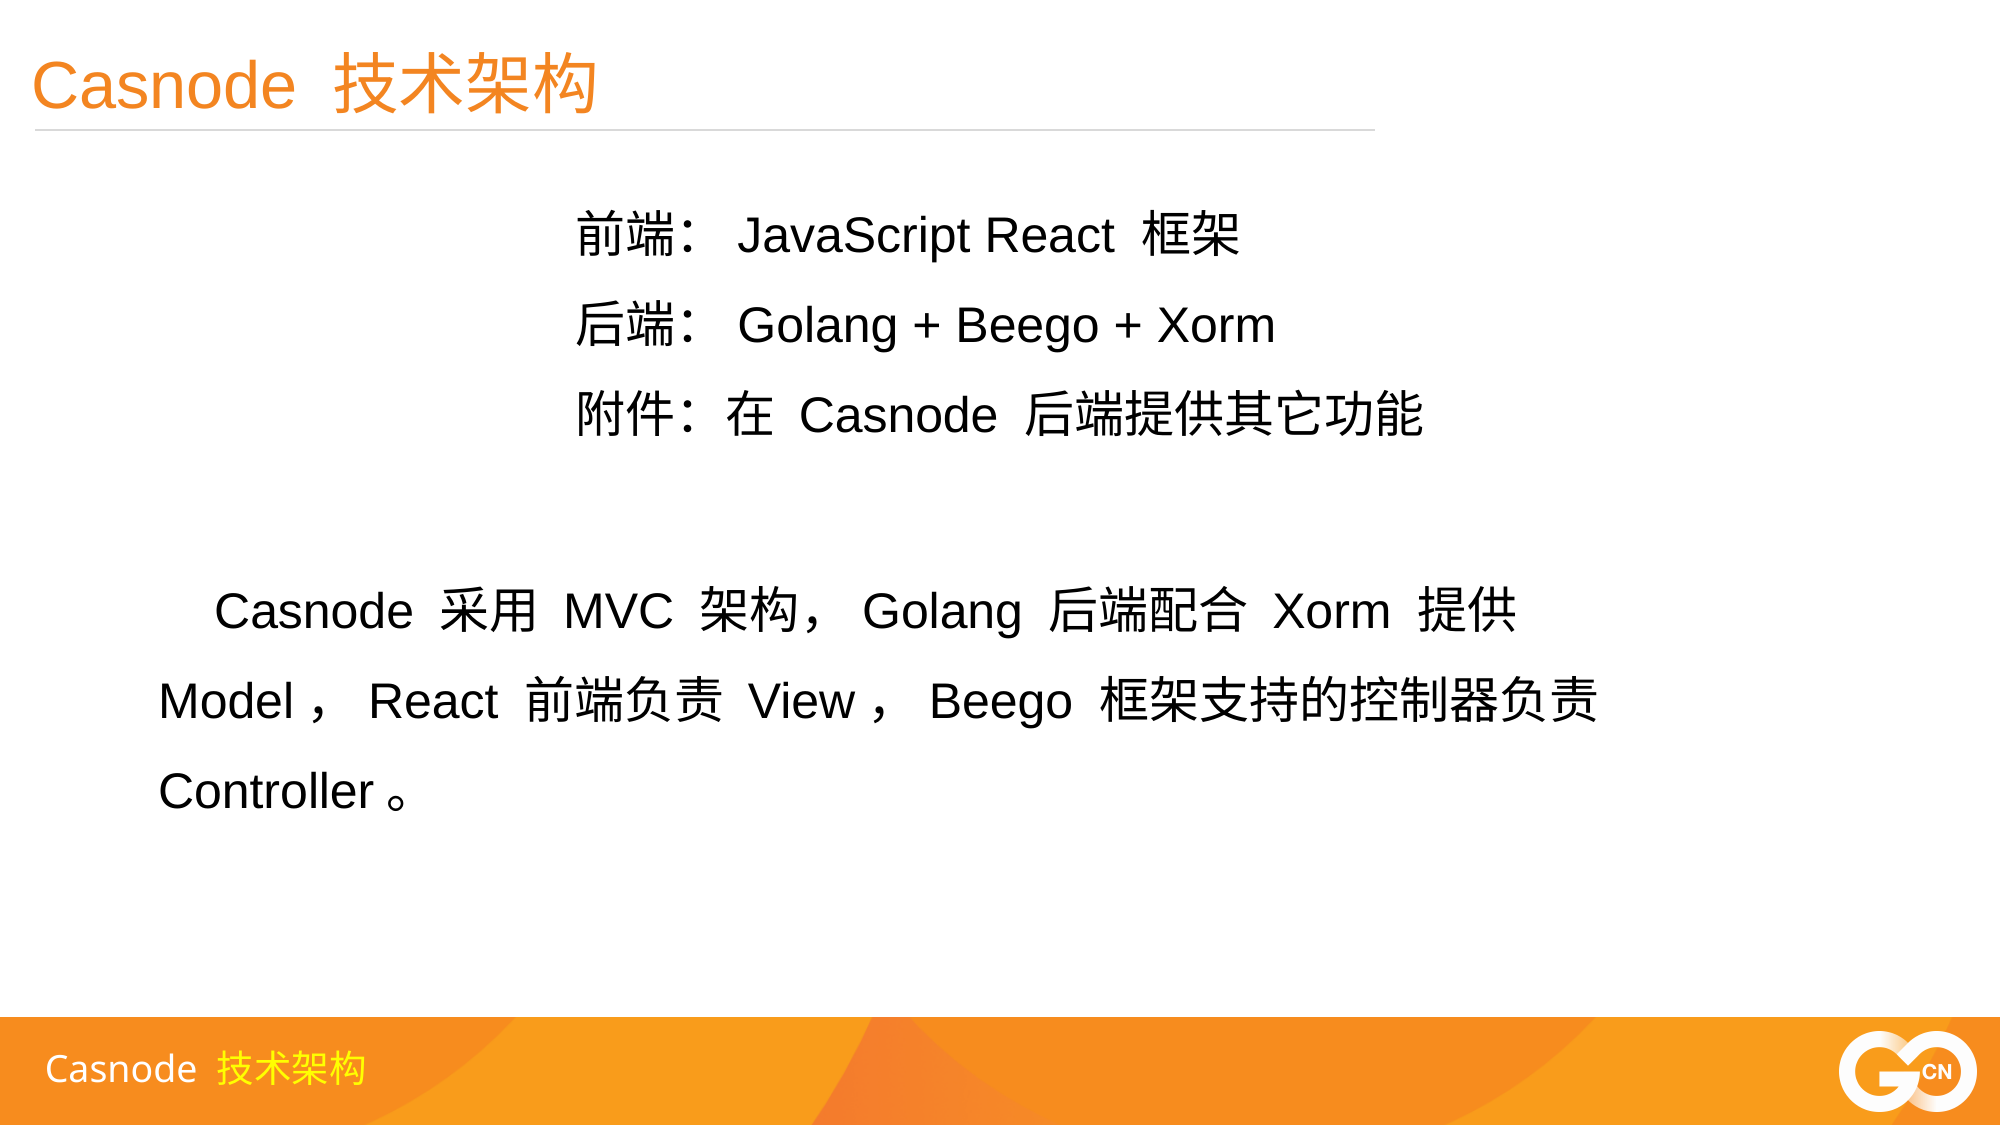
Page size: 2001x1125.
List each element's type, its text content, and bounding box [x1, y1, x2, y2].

text_box Casnode 采用 MVC 架构，Golang 后端配合 Xorm 提供 Model，React 前端负责 View，Beego 框架支持的控制器负责 Controller。 [143, 540, 1857, 826]
text_box Casnode 技术架构 [29, 1030, 650, 1108]
picture [0, 1017, 2000, 1125]
text_box Casnode 技术架构 [16, 34, 614, 129]
text_box 前端：JavaScript React 框架 后端：Golang + Beego + Xorm 附件：在 Casnode 后端提供其它功能 [560, 164, 1440, 450]
